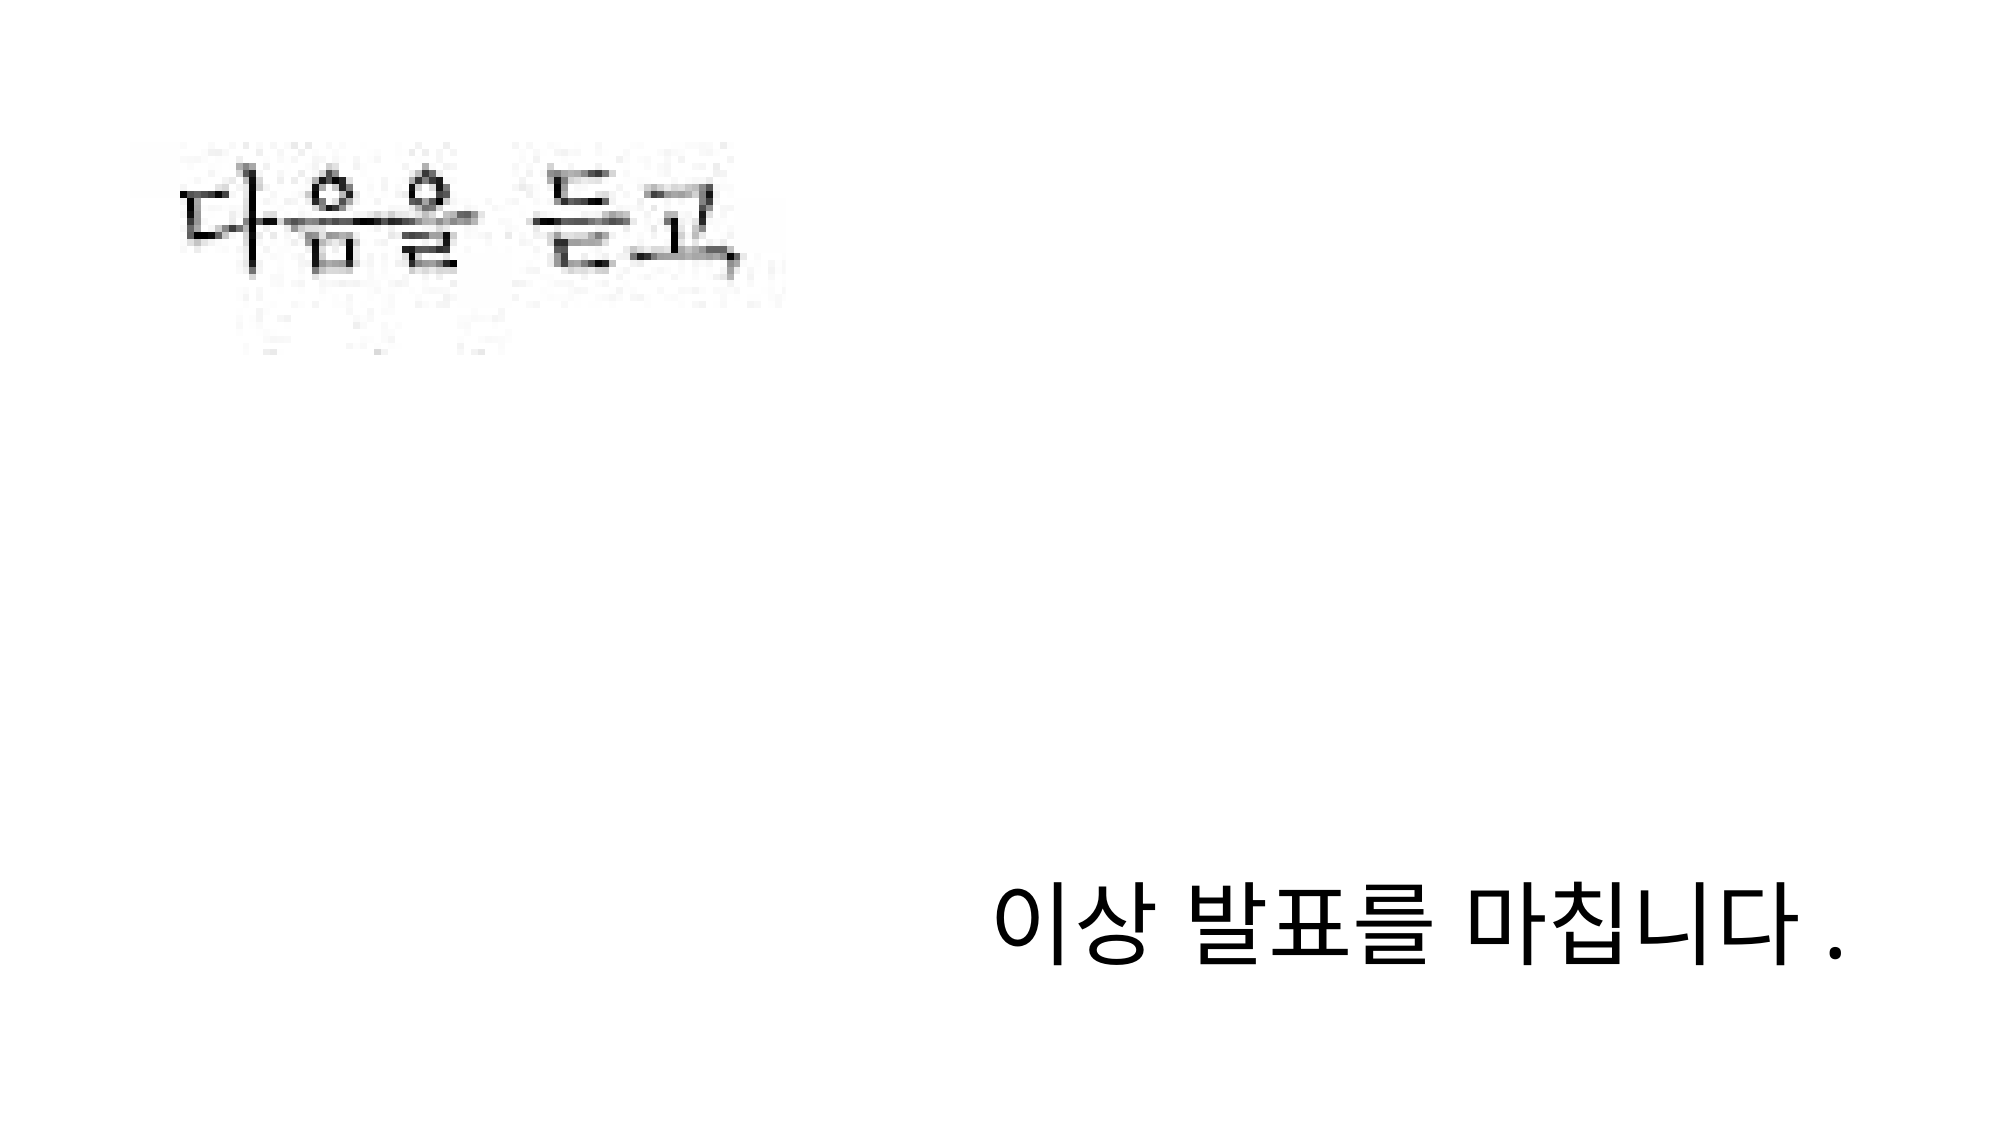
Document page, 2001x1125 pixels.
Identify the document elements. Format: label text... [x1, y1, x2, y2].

picture [130, 111, 786, 355]
text_box 이상 발표를 마칩니다. [974, 859, 1863, 985]
